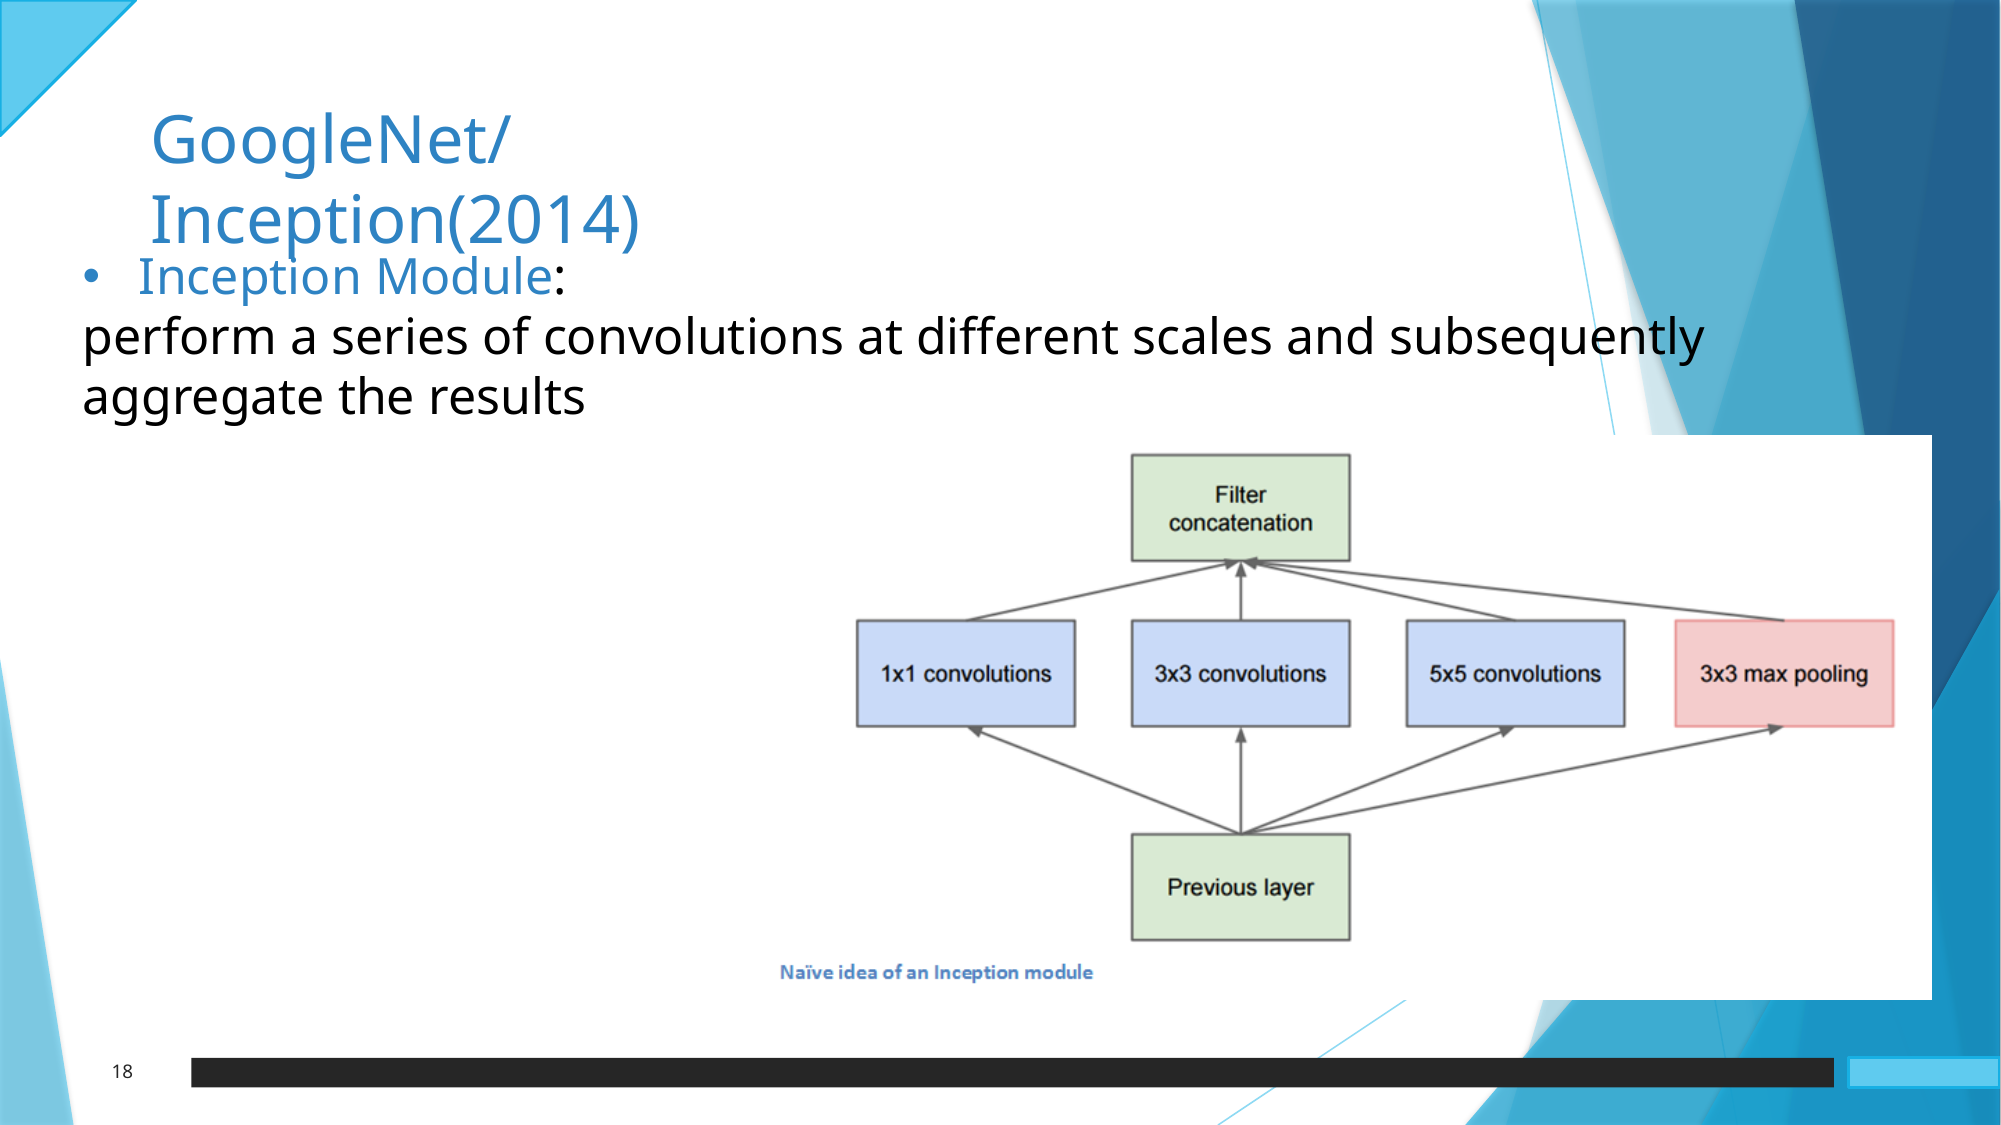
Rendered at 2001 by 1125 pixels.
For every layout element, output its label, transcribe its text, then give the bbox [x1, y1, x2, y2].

picture [744, 434, 1932, 1000]
text_box [190, 1056, 1835, 1089]
text_box GoogleNet/Inception(2014) [135, 89, 1016, 177]
text_box [0, 0, 138, 137]
slide_number 18 [67, 1042, 178, 1103]
text_box [1847, 1056, 2000, 1089]
text_box Inception Module: perform a series of convolutions at different scales and subsequently aggregate the results [67, 177, 1790, 553]
